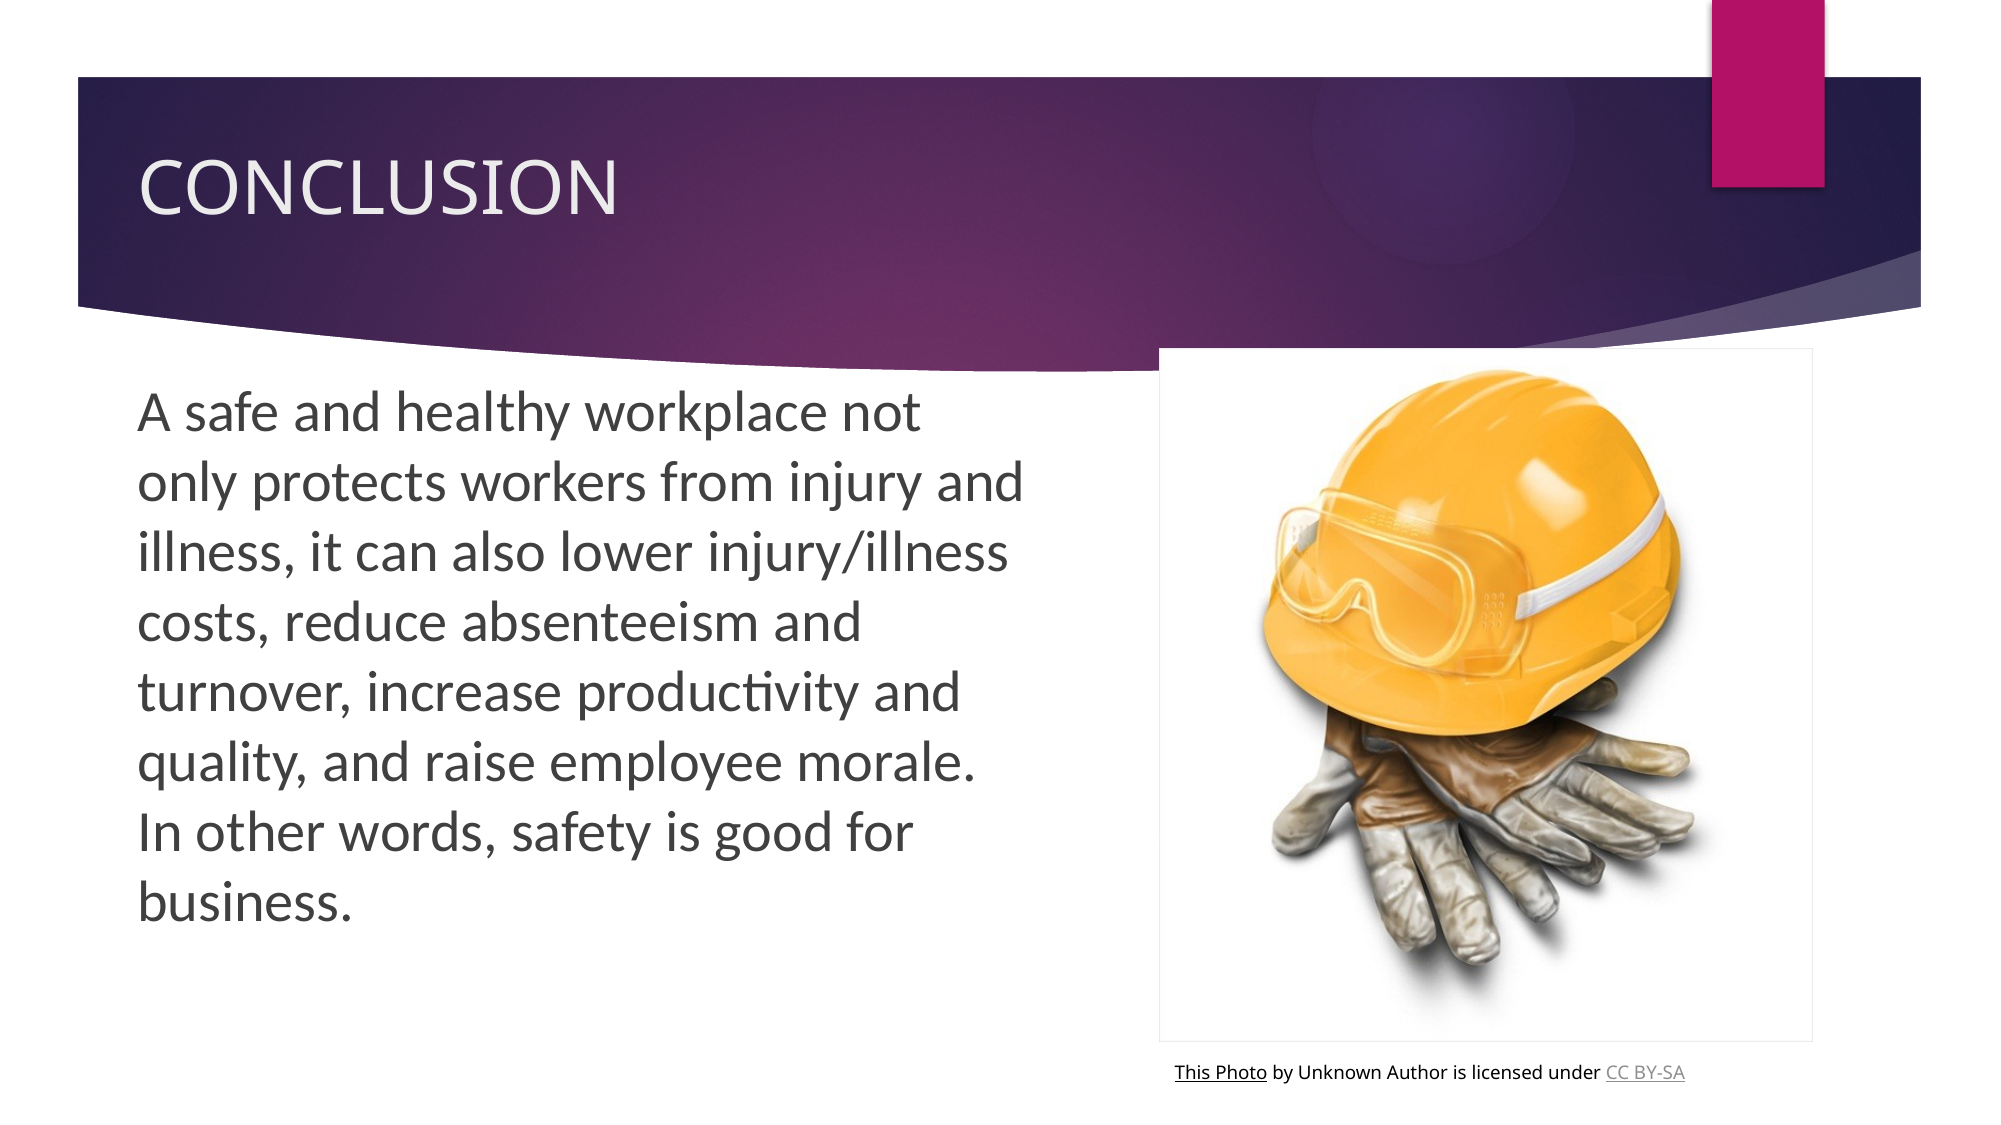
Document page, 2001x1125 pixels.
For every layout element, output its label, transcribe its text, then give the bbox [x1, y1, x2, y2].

title CONCLUSION [122, 126, 1560, 243]
picture [1159, 347, 1813, 1042]
list A safe and healthy workplace not only protects workers from injury and illness, it can also lower injury/illness costs, reduce absenteeism and turnover, increase productivity and quality, and raise employee morale. In other words, safety is good for business. [122, 365, 1042, 988]
text_box This Photo by Unknown Author is licensed under CC BY-SA [1159, 1053, 1741, 1094]
